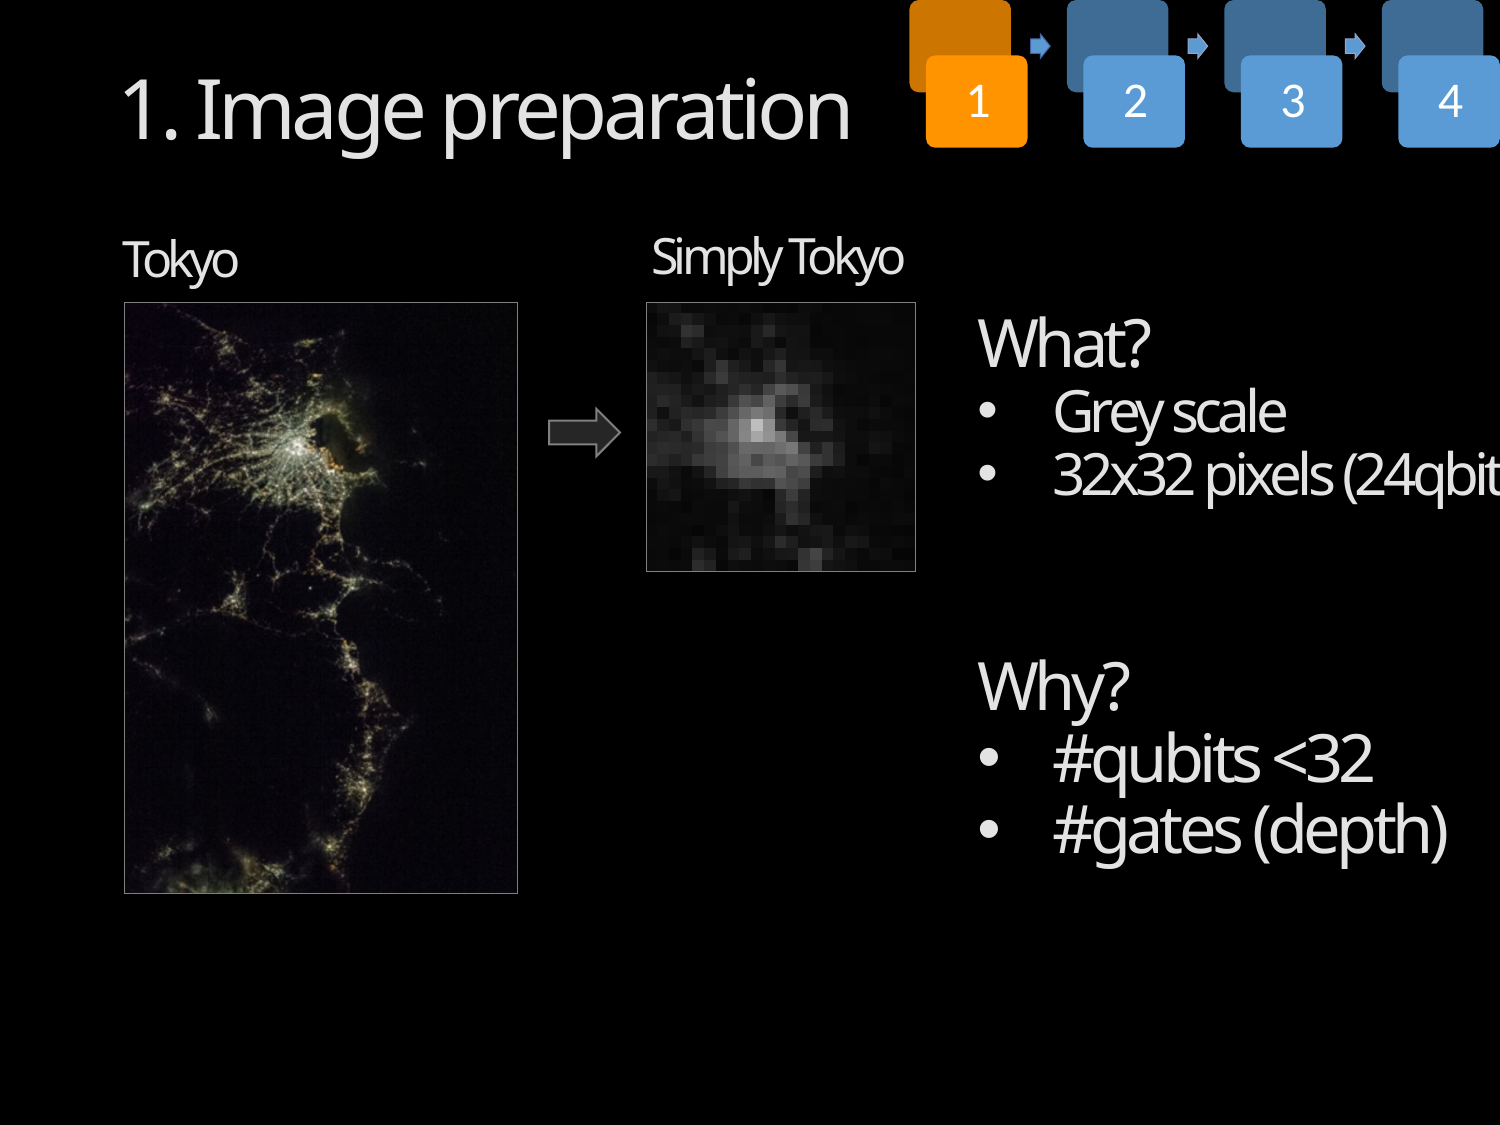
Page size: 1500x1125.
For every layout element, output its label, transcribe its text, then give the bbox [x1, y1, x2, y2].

text_box 1. Image preparation [103, 59, 1046, 185]
text_box What? Grey scale 32x32 pixels (24qbits) [962, 302, 1471, 572]
text_box [616, 427, 622, 438]
picture [25, 303, 616, 893]
text_box Tokyo [108, 226, 250, 298]
picture [646, 302, 916, 572]
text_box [909, 0, 1500, 148]
text_box Why? #qubits <32 #gates (depth) [962, 645, 1471, 894]
text_box Simply Tokyo [636, 223, 857, 295]
